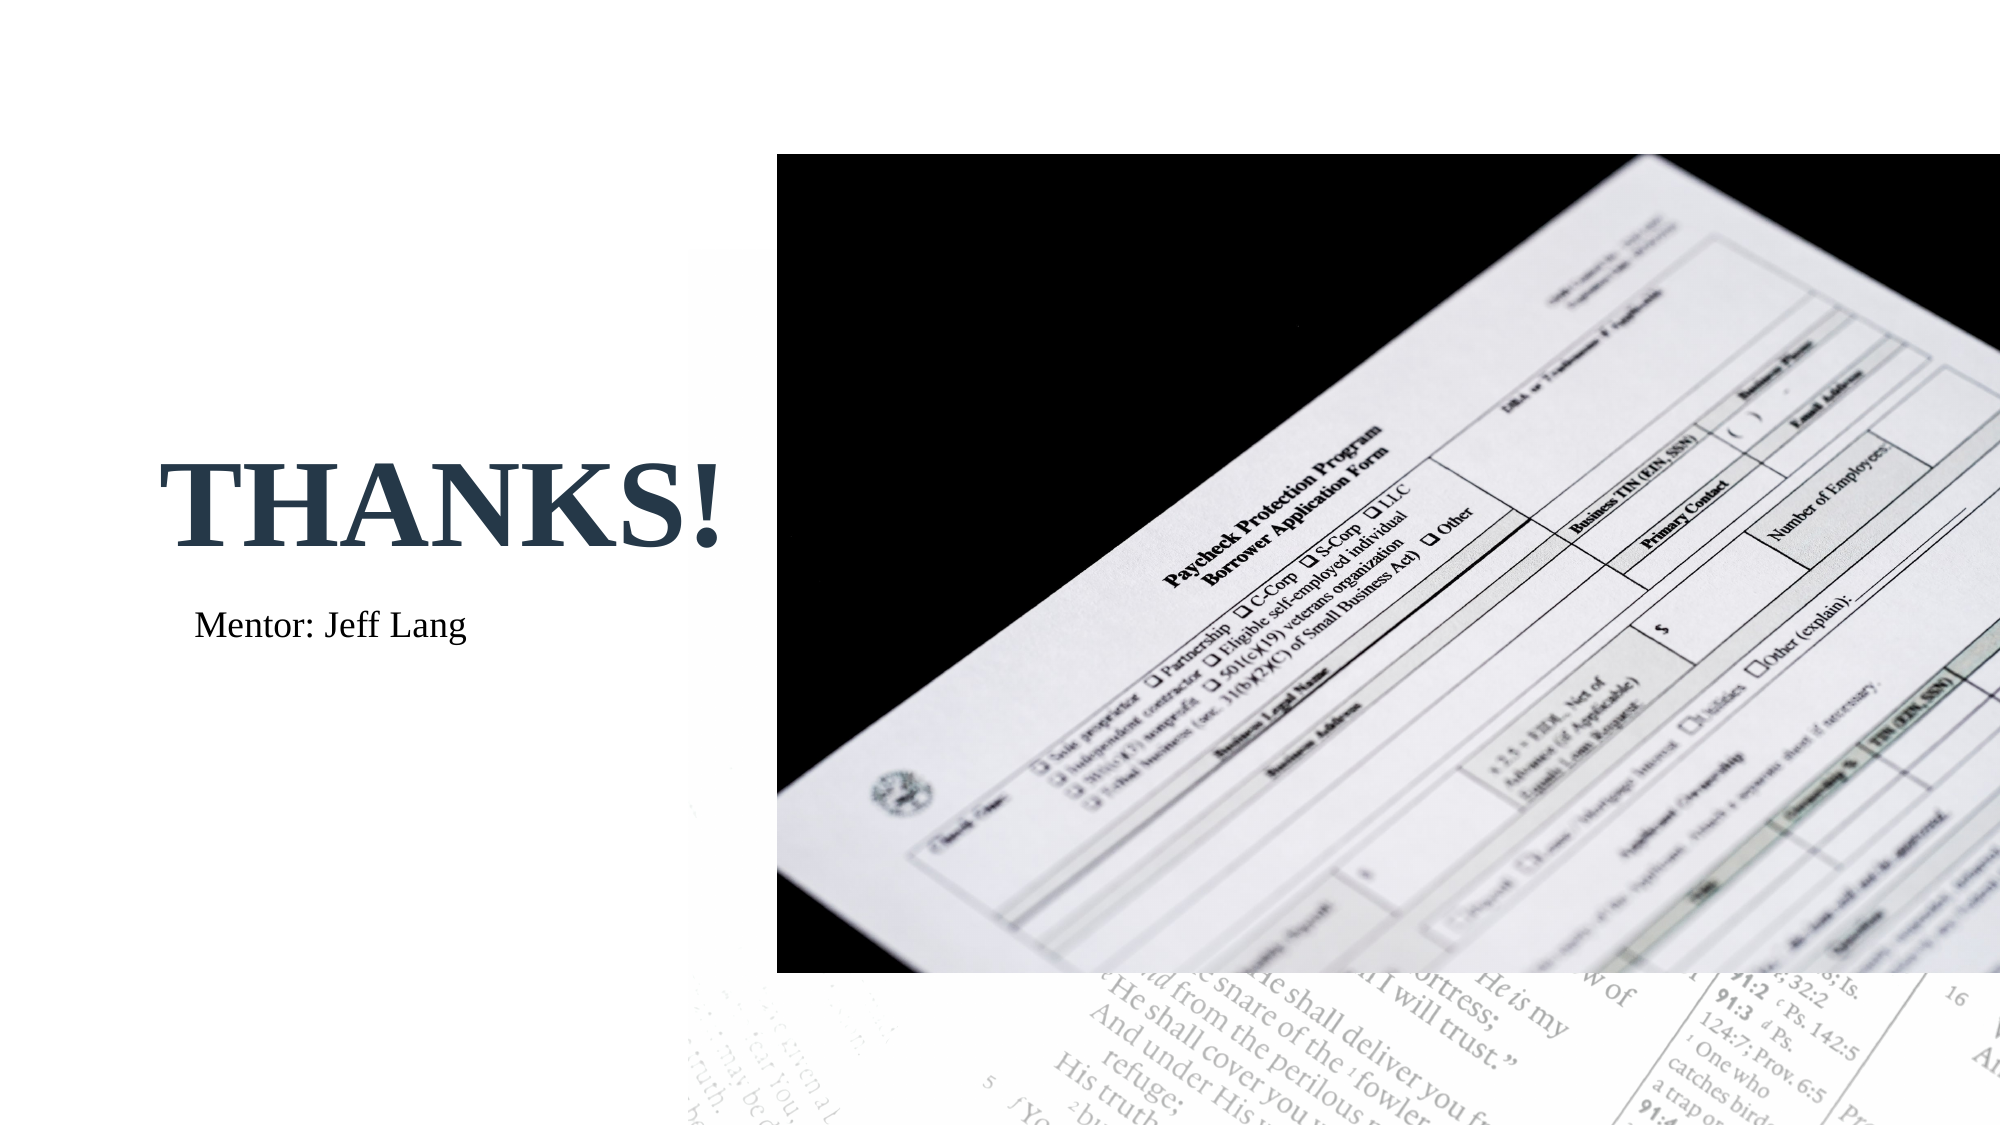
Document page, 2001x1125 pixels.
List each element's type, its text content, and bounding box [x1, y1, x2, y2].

text_box Mentor: Jeff Lang [179, 592, 630, 653]
title THANKS! [139, 386, 772, 692]
picture [777, 154, 2000, 974]
